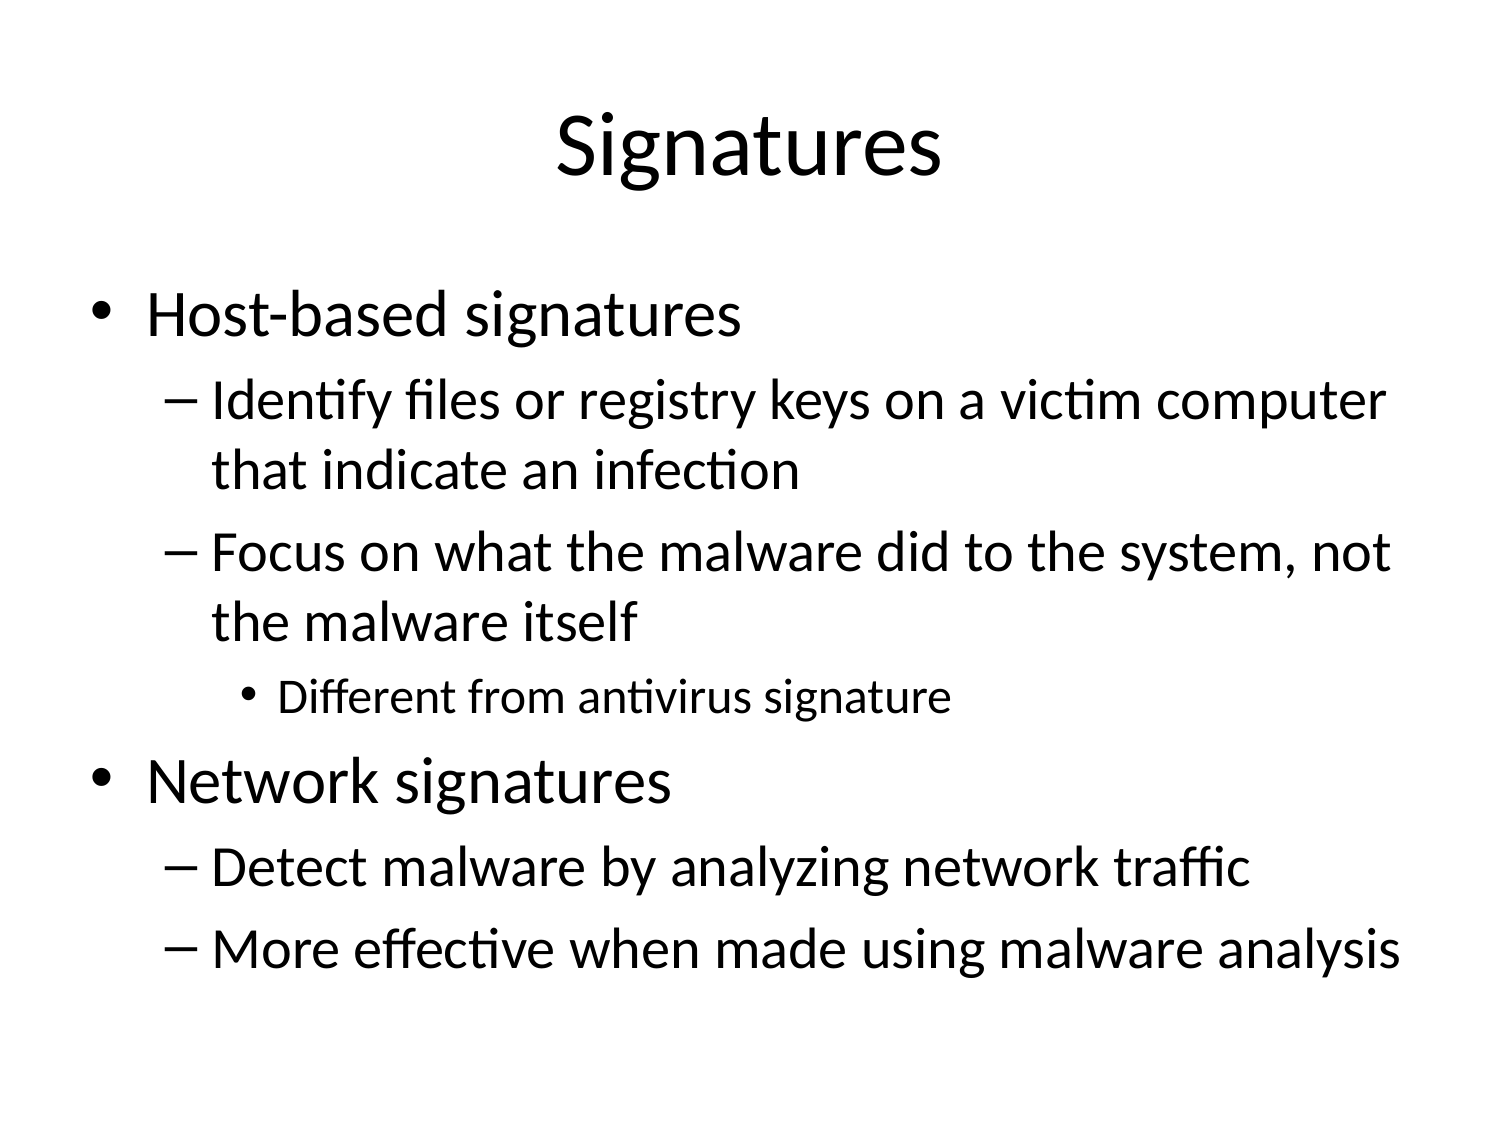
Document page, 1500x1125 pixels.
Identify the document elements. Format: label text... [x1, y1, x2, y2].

text_box Signatures [74, 45, 1425, 233]
text_box Host-based signatures Identify files or registry keys on a victim computer that indicate an infection Focus on what the malware did to the system, not the malware itself Different from antivirus signature Network signatures Detect malware by analyzing network traffic More effective when made using malware analysis [74, 262, 1425, 1005]
